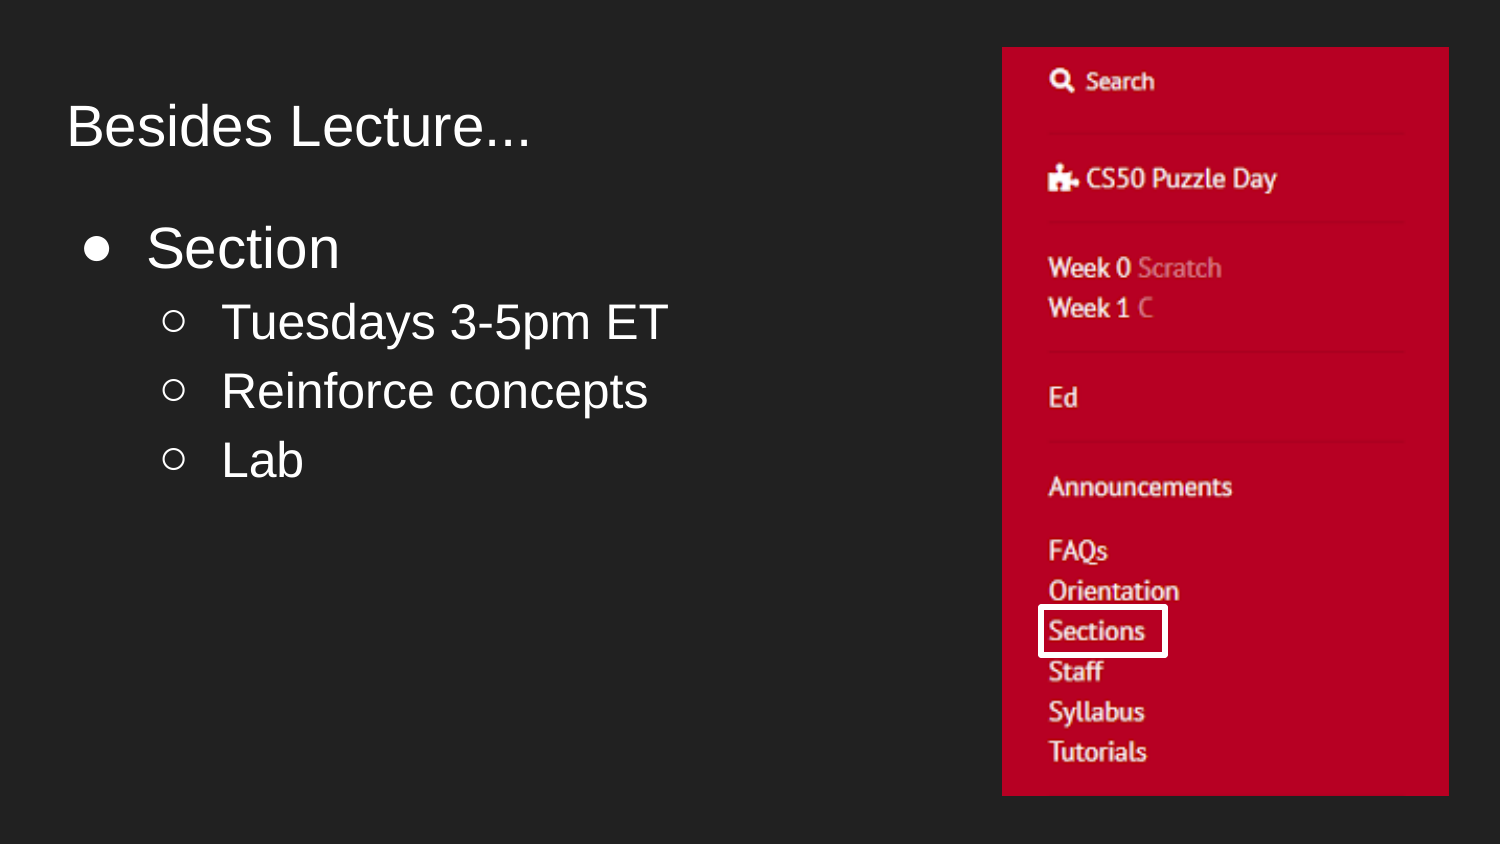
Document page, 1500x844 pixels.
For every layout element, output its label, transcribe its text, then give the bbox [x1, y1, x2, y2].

list Section Tuesdays 3-5pm ET Reinforce concepts Lab [55, 184, 996, 746]
picture [1001, 47, 1450, 797]
title Besides Lecture... [51, 72, 996, 167]
